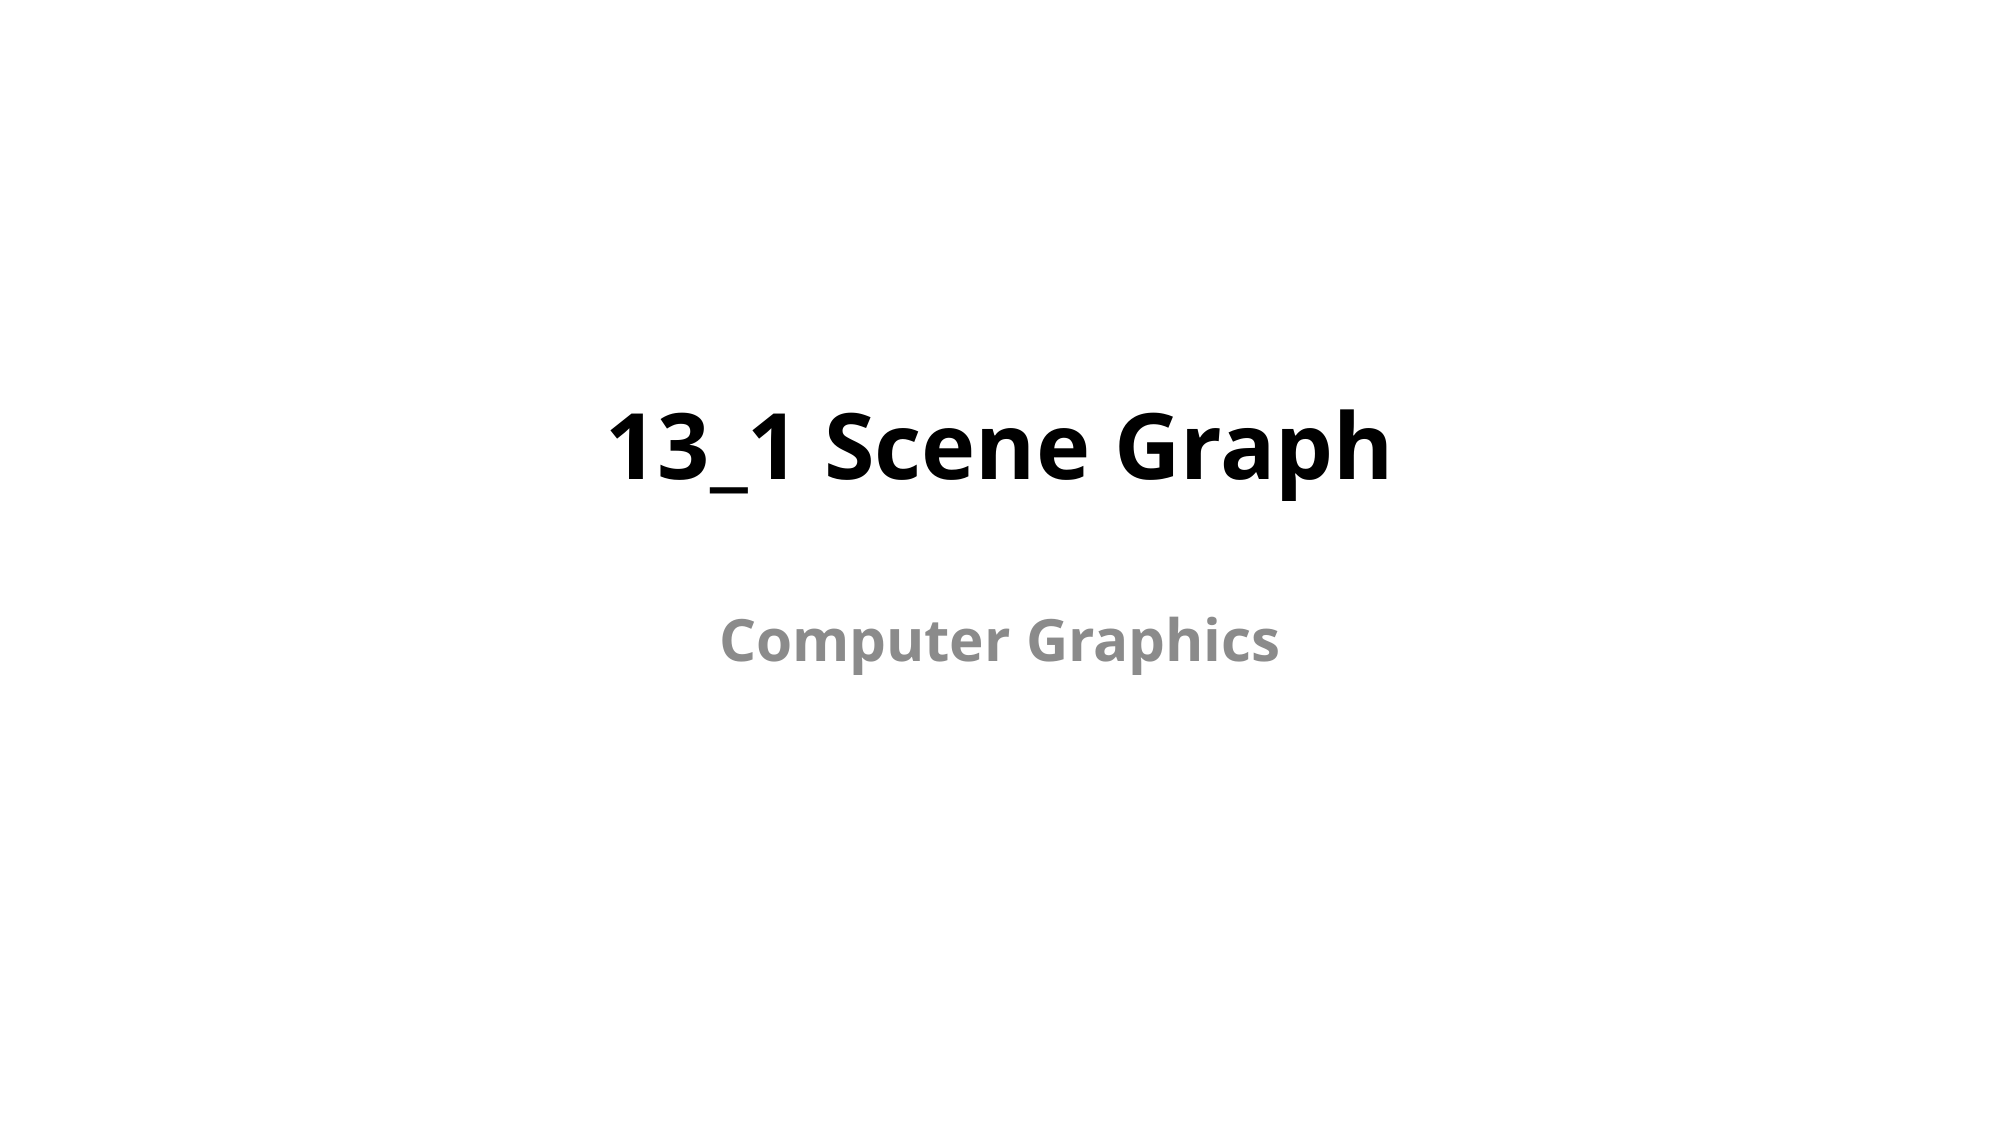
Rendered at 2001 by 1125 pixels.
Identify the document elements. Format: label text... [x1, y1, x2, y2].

subtitle Computer Graphics [474, 596, 1525, 688]
title 13_1 Scene Graph [114, 322, 1886, 564]
